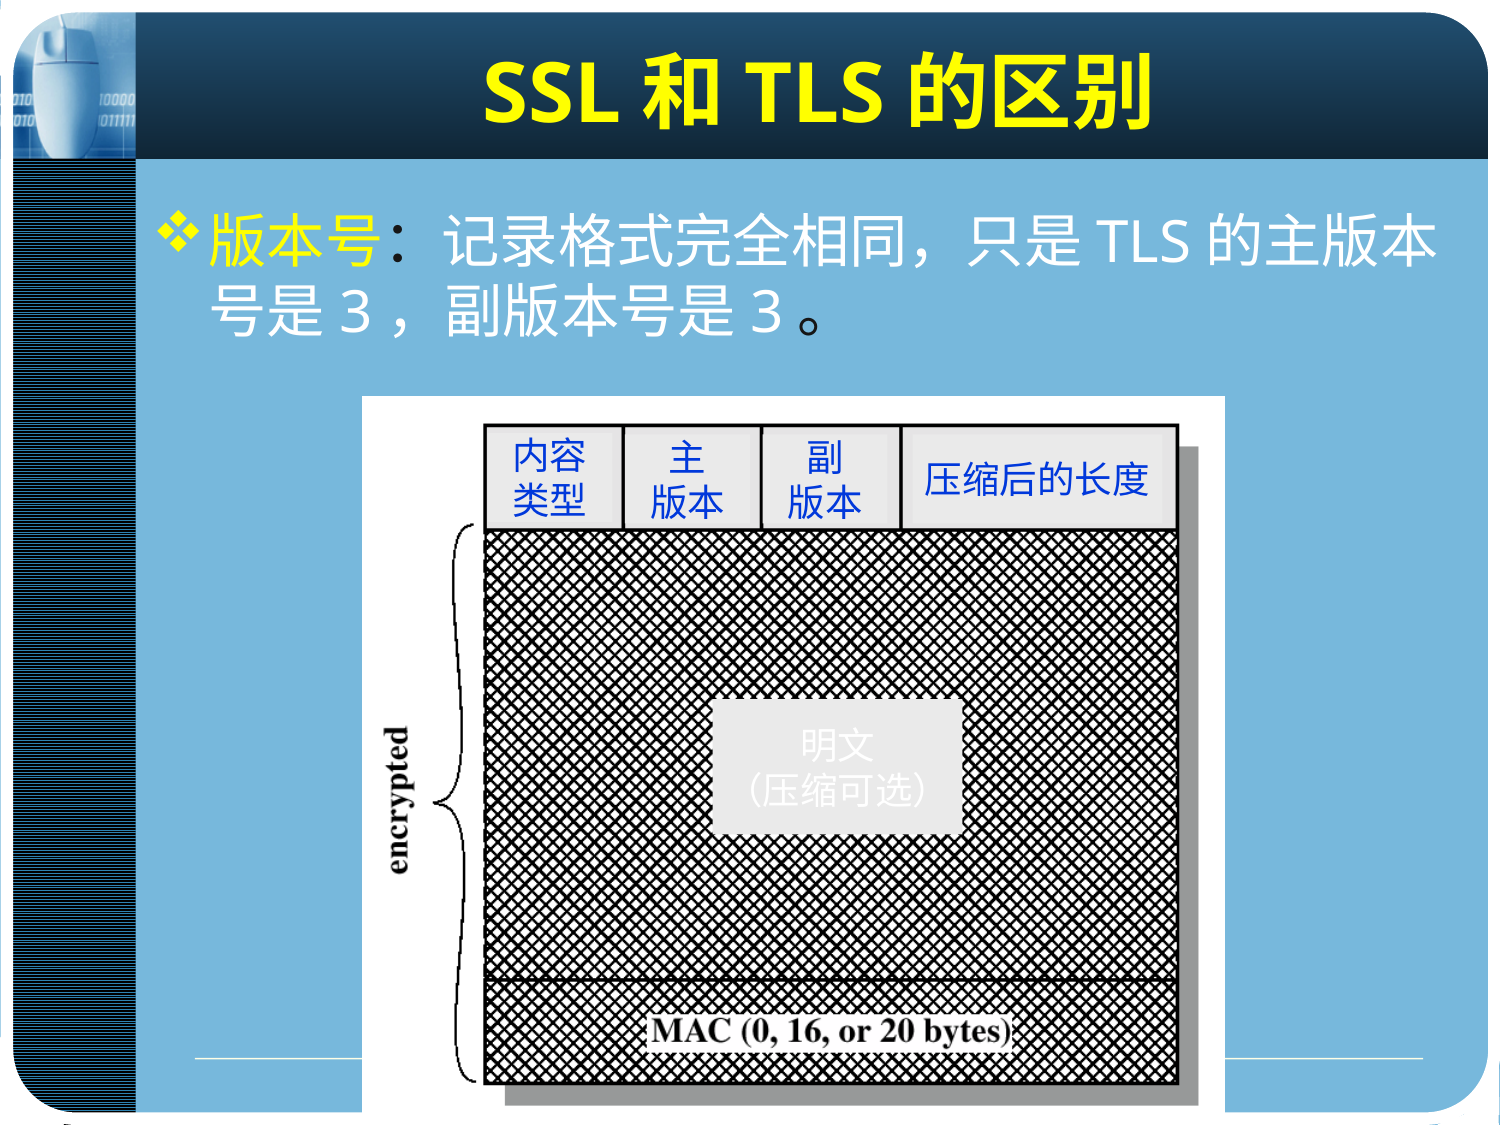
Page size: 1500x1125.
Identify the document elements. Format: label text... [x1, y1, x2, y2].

list 版本号：记录格式完全相同，只是TLS的主版本号是3，副版本号是3。 [137, 196, 1500, 359]
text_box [362, 396, 1225, 1125]
picture [14, 13, 136, 158]
title SSL和TLS的区别 [206, 30, 1432, 149]
